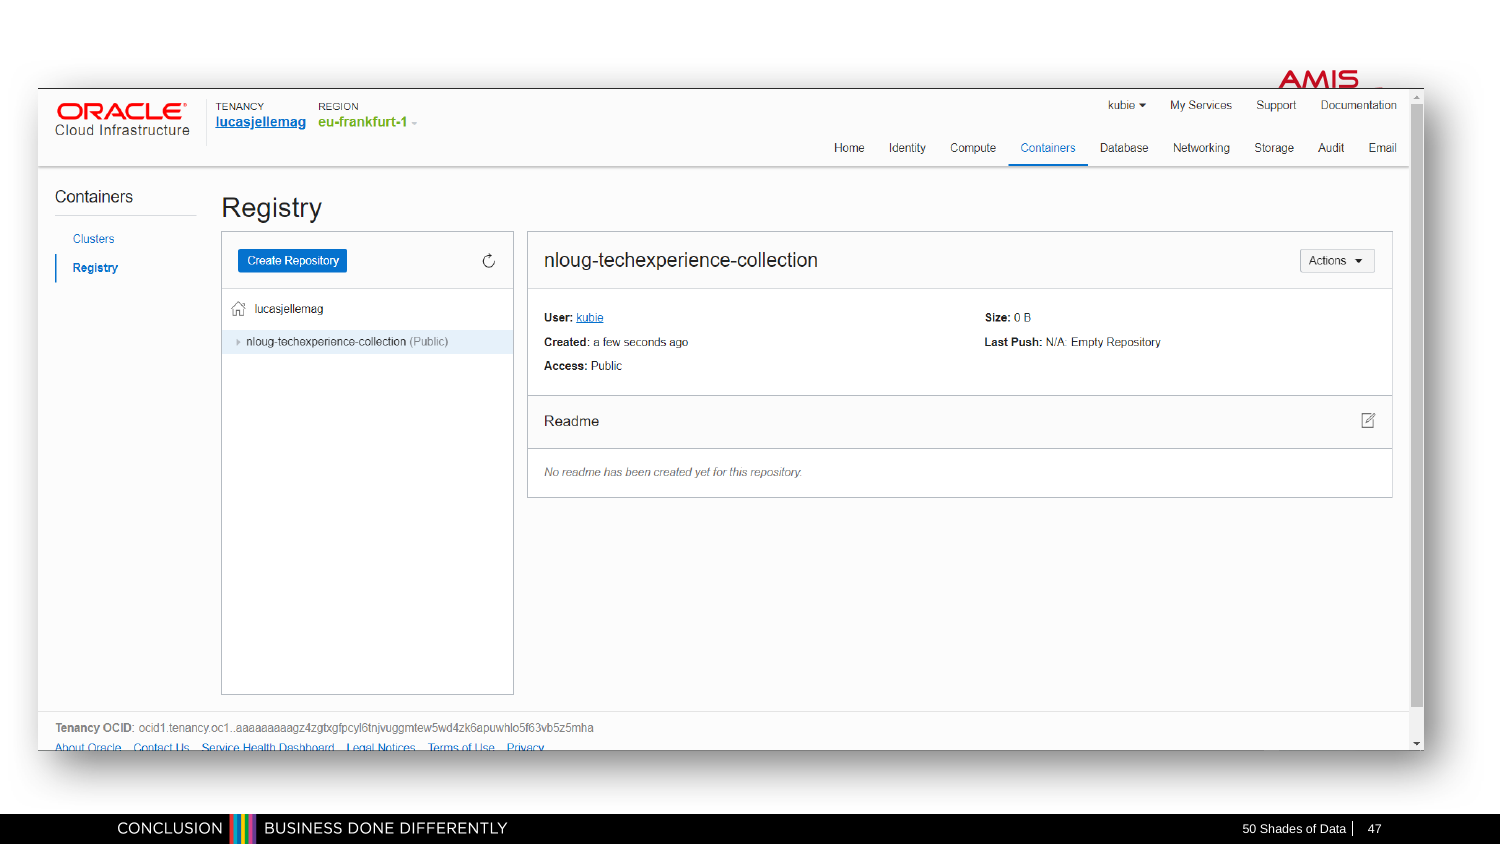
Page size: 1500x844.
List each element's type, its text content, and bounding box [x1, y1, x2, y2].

picture [0, 814, 236, 844]
slide_number 47 [1358, 820, 1382, 839]
picture [1181, 58, 1388, 88]
footer 50 Shades of Data [814, 820, 1347, 839]
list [38, 88, 1424, 751]
picture [239, 814, 1500, 844]
